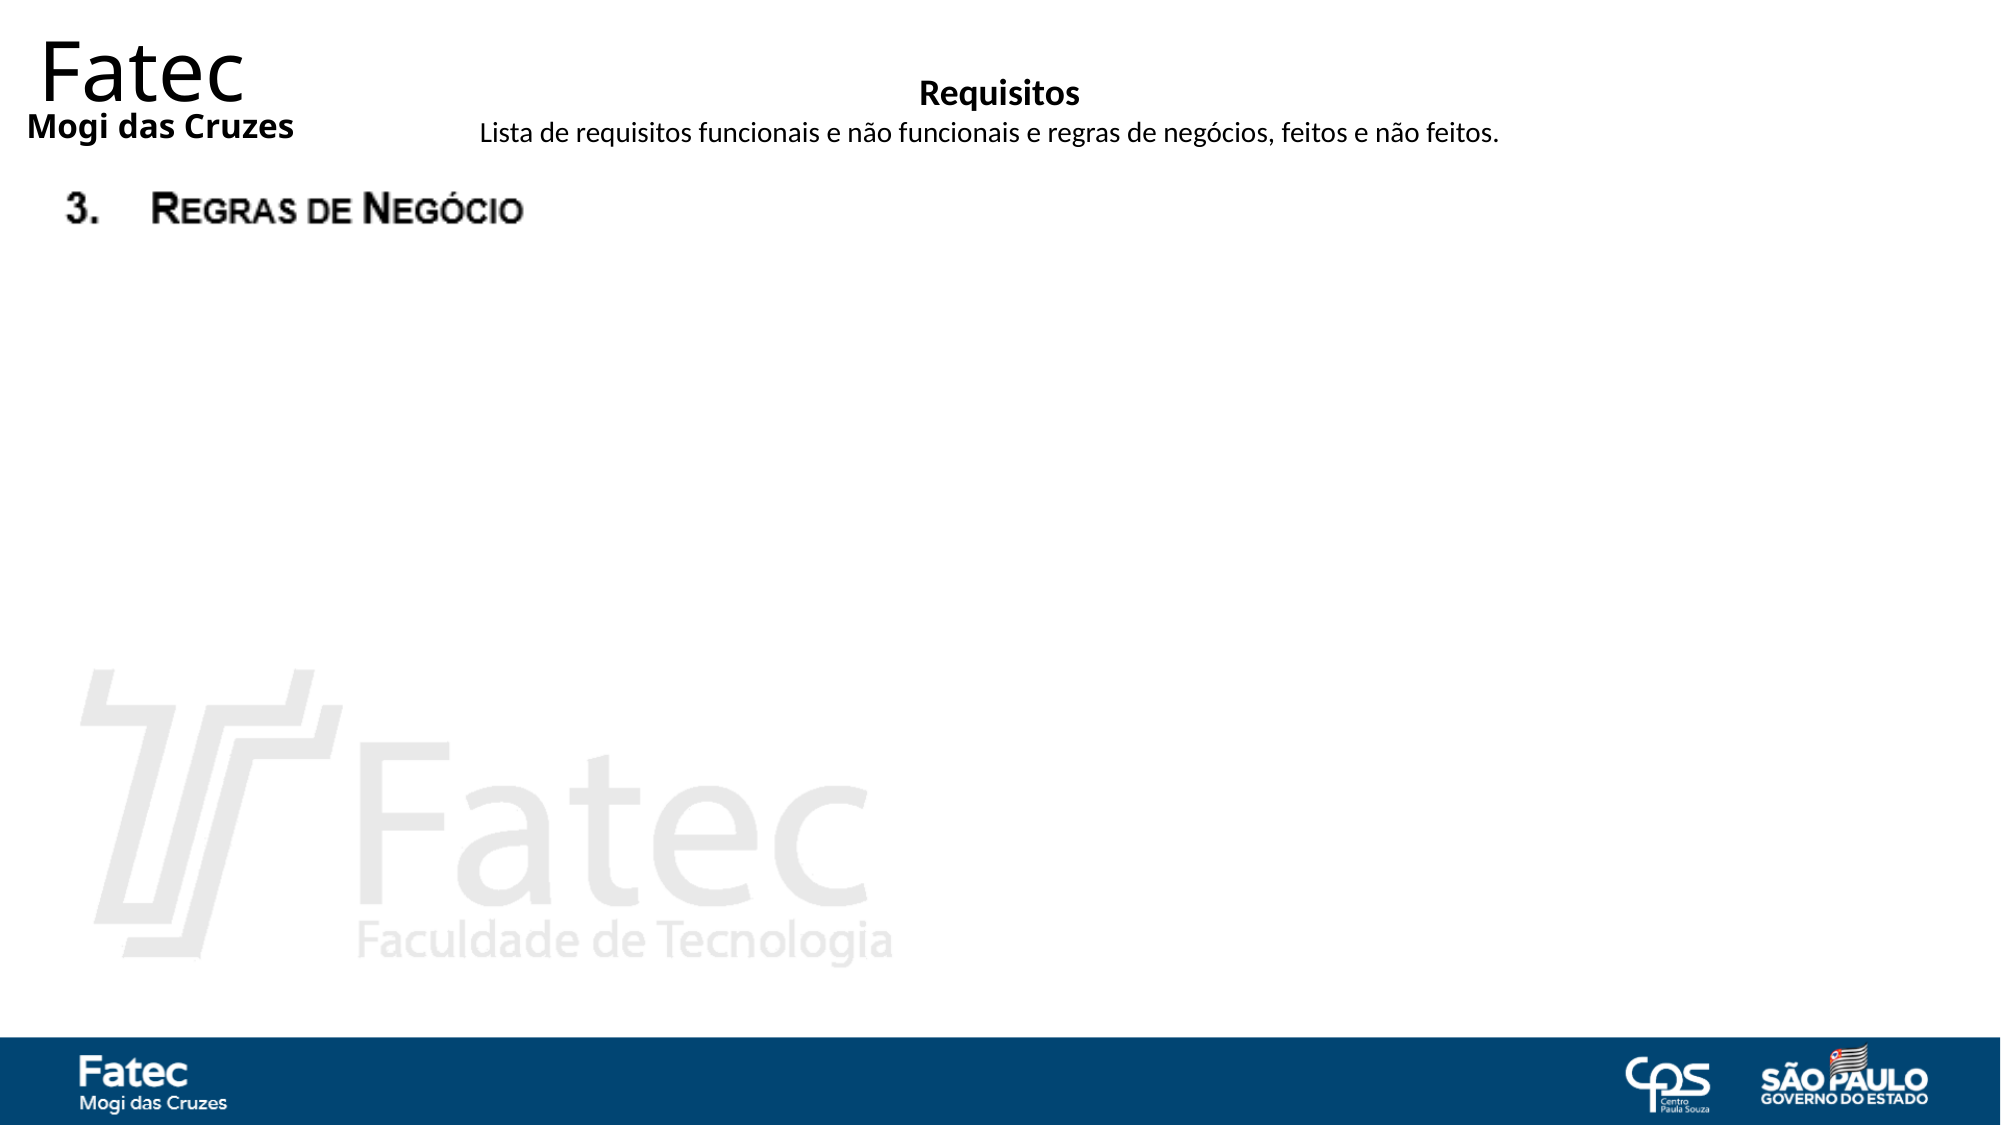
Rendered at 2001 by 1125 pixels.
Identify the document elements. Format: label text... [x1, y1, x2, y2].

text_box Fatec [23, 10, 260, 97]
picture [0, 0, 2001, 1125]
text_box Requisitos Lista de requisitos funcionais e não funcionais e regras de negócios, feitos e não feitos. [404, 60, 1596, 156]
text_box Mogi das Cruzes [11, 97, 310, 153]
